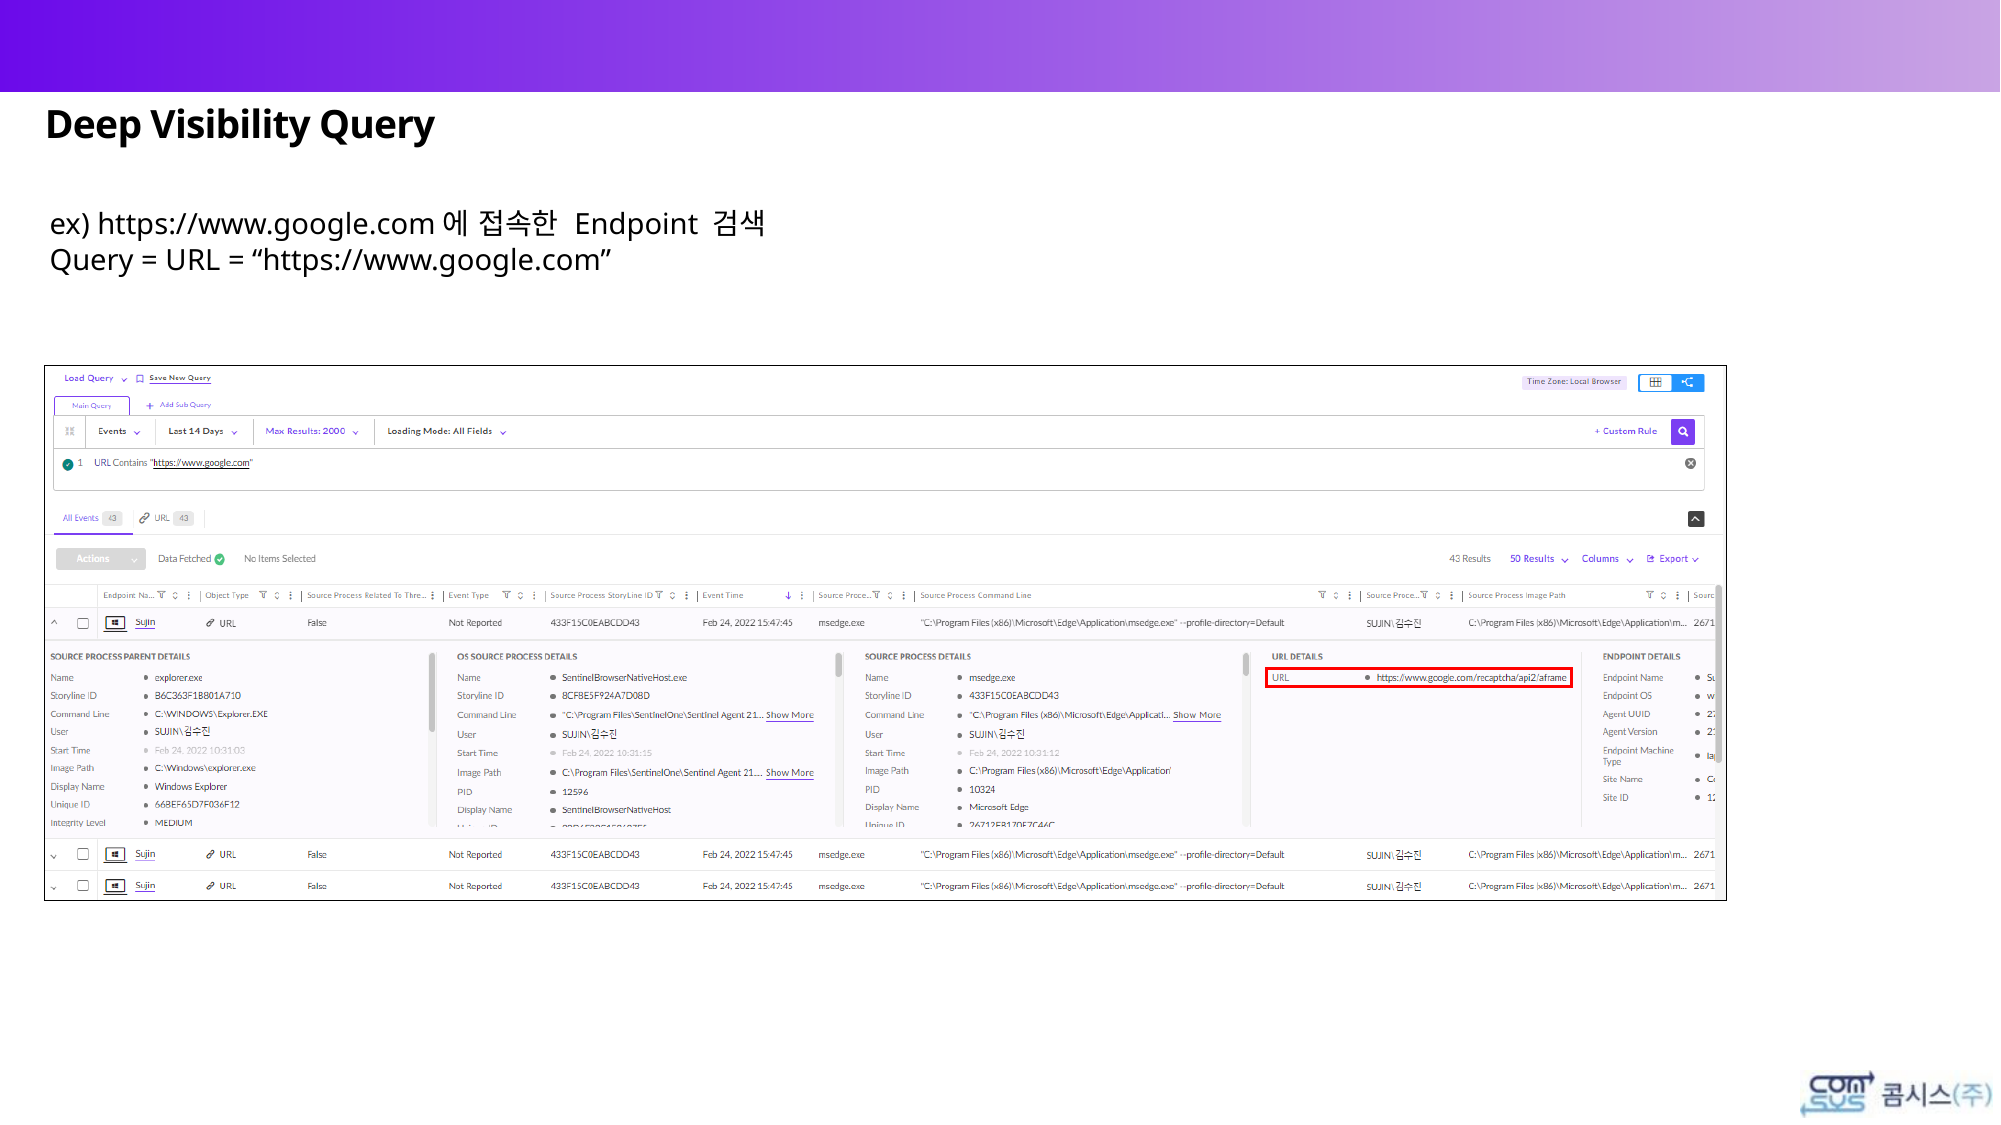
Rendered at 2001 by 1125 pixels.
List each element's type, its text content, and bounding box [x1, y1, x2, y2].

text_box Deep Visibility Query [21, 99, 1029, 147]
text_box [44, 365, 1727, 901]
picture [1800, 1070, 1993, 1118]
text_box ex) https://www.google.com에 접속한 Endpoint 검색 Query = URL = “https://www.google.com” [27, 163, 1028, 284]
text_box Deep Visibility [27, 13, 1744, 74]
